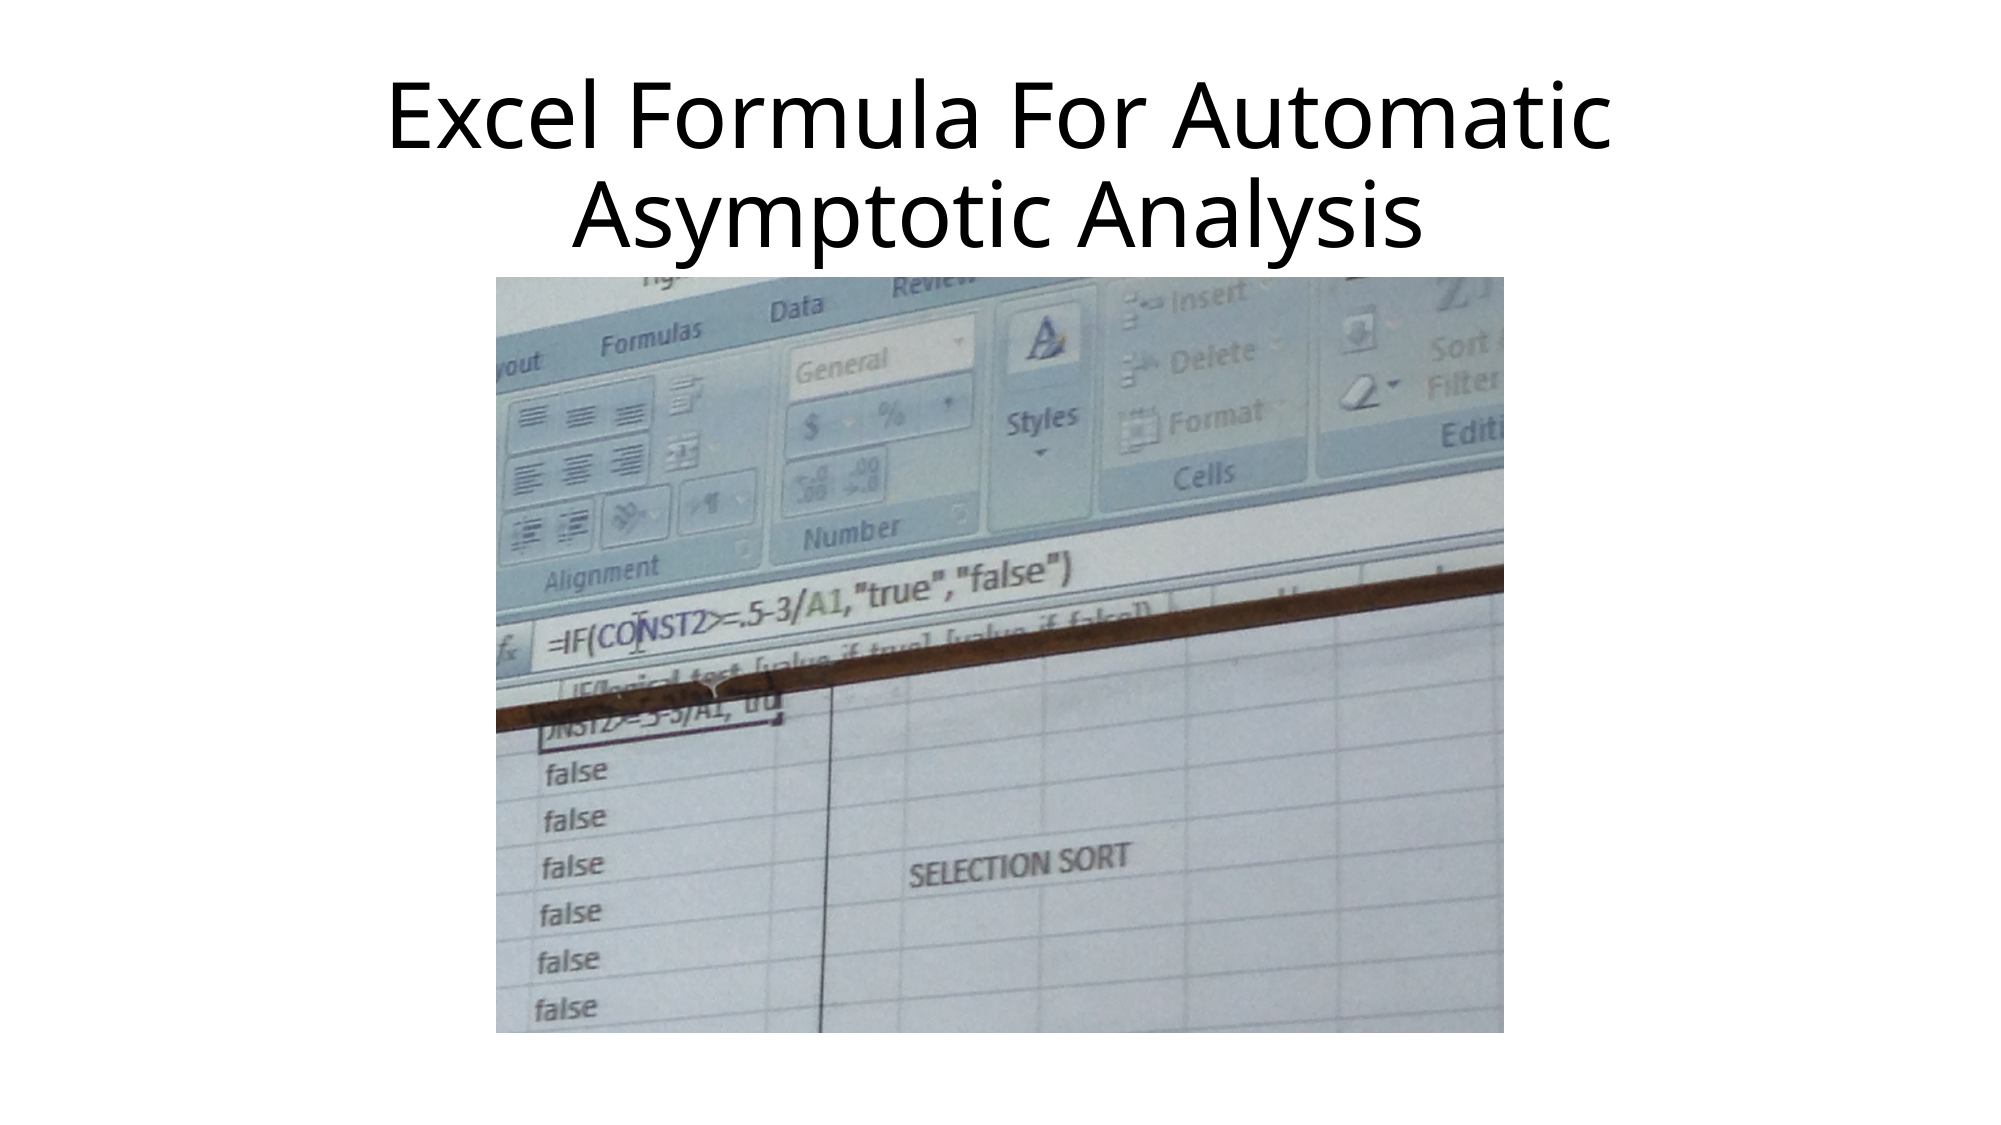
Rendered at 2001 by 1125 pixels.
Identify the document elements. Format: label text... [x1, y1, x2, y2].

title Excel Formula For Automatic Asymptotic Analysis [137, 59, 1863, 278]
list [496, 277, 1504, 1034]
